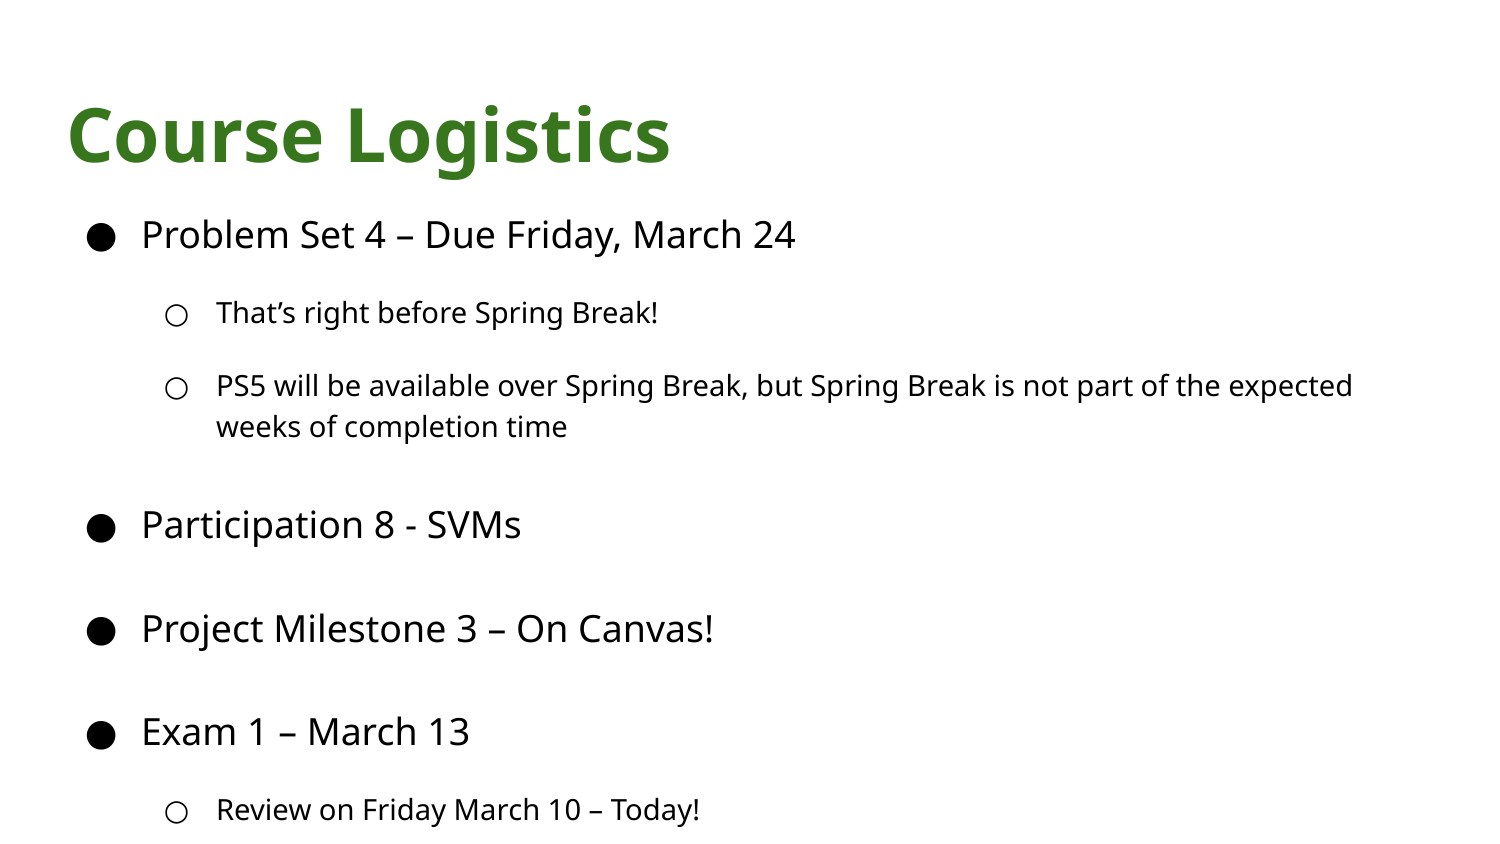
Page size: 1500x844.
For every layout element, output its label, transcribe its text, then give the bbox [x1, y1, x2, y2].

title Course Logistics [51, 72, 1449, 167]
list Problem Set 4 – Due Friday, March 24 That’s right before Spring Break! PS5 will be available over Spring Break, but Spring Break is not part of the expected weeks of completion time Participation 8 - SVMs Project Milestone 3 – On Canvas! Exam 1 – March 13 Review on Friday March 10 – Today! [51, 189, 1449, 750]
